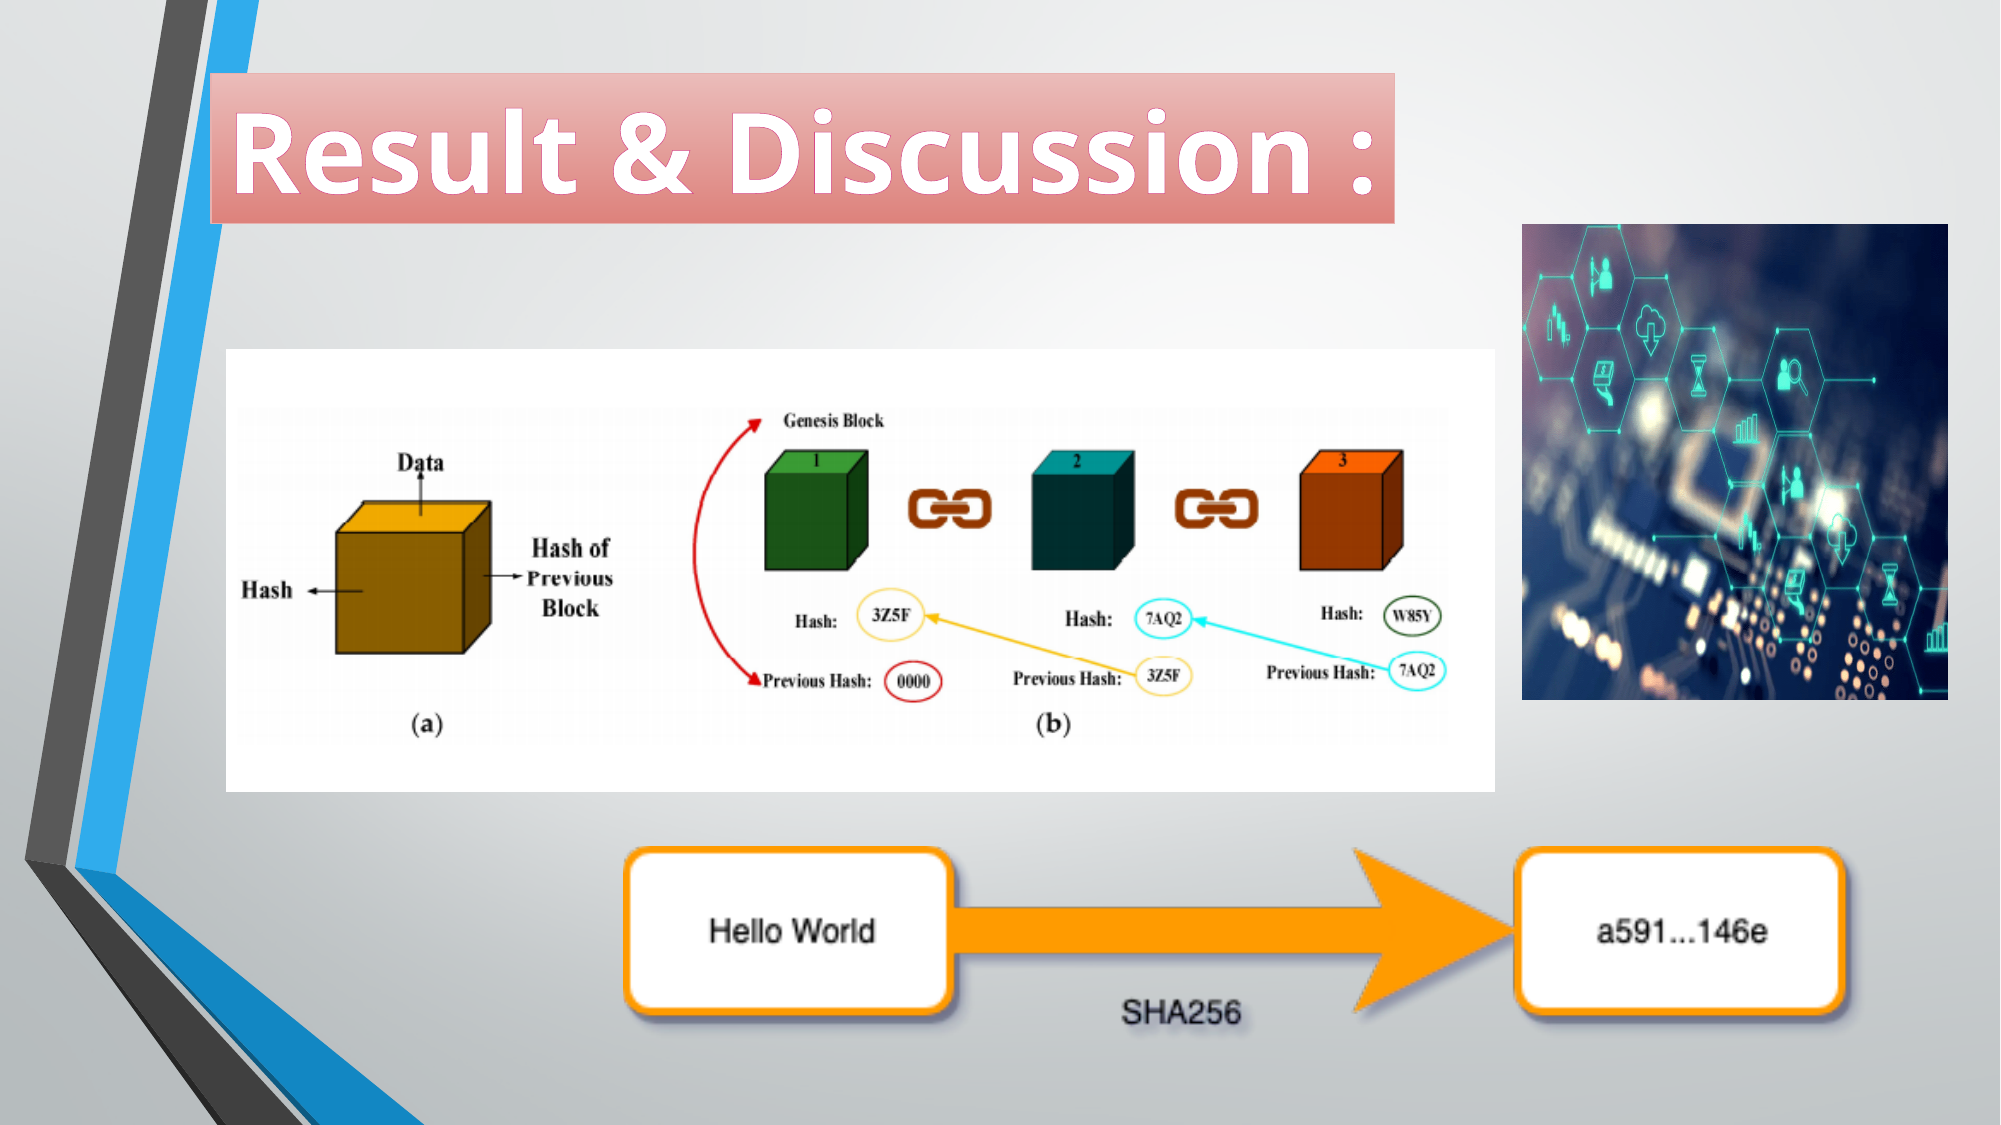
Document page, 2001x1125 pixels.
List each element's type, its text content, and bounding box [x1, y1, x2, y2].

text_box Result & Discussion : [210, 73, 1395, 224]
picture [1521, 224, 1948, 701]
picture [225, 348, 1495, 793]
picture [623, 846, 1882, 1079]
